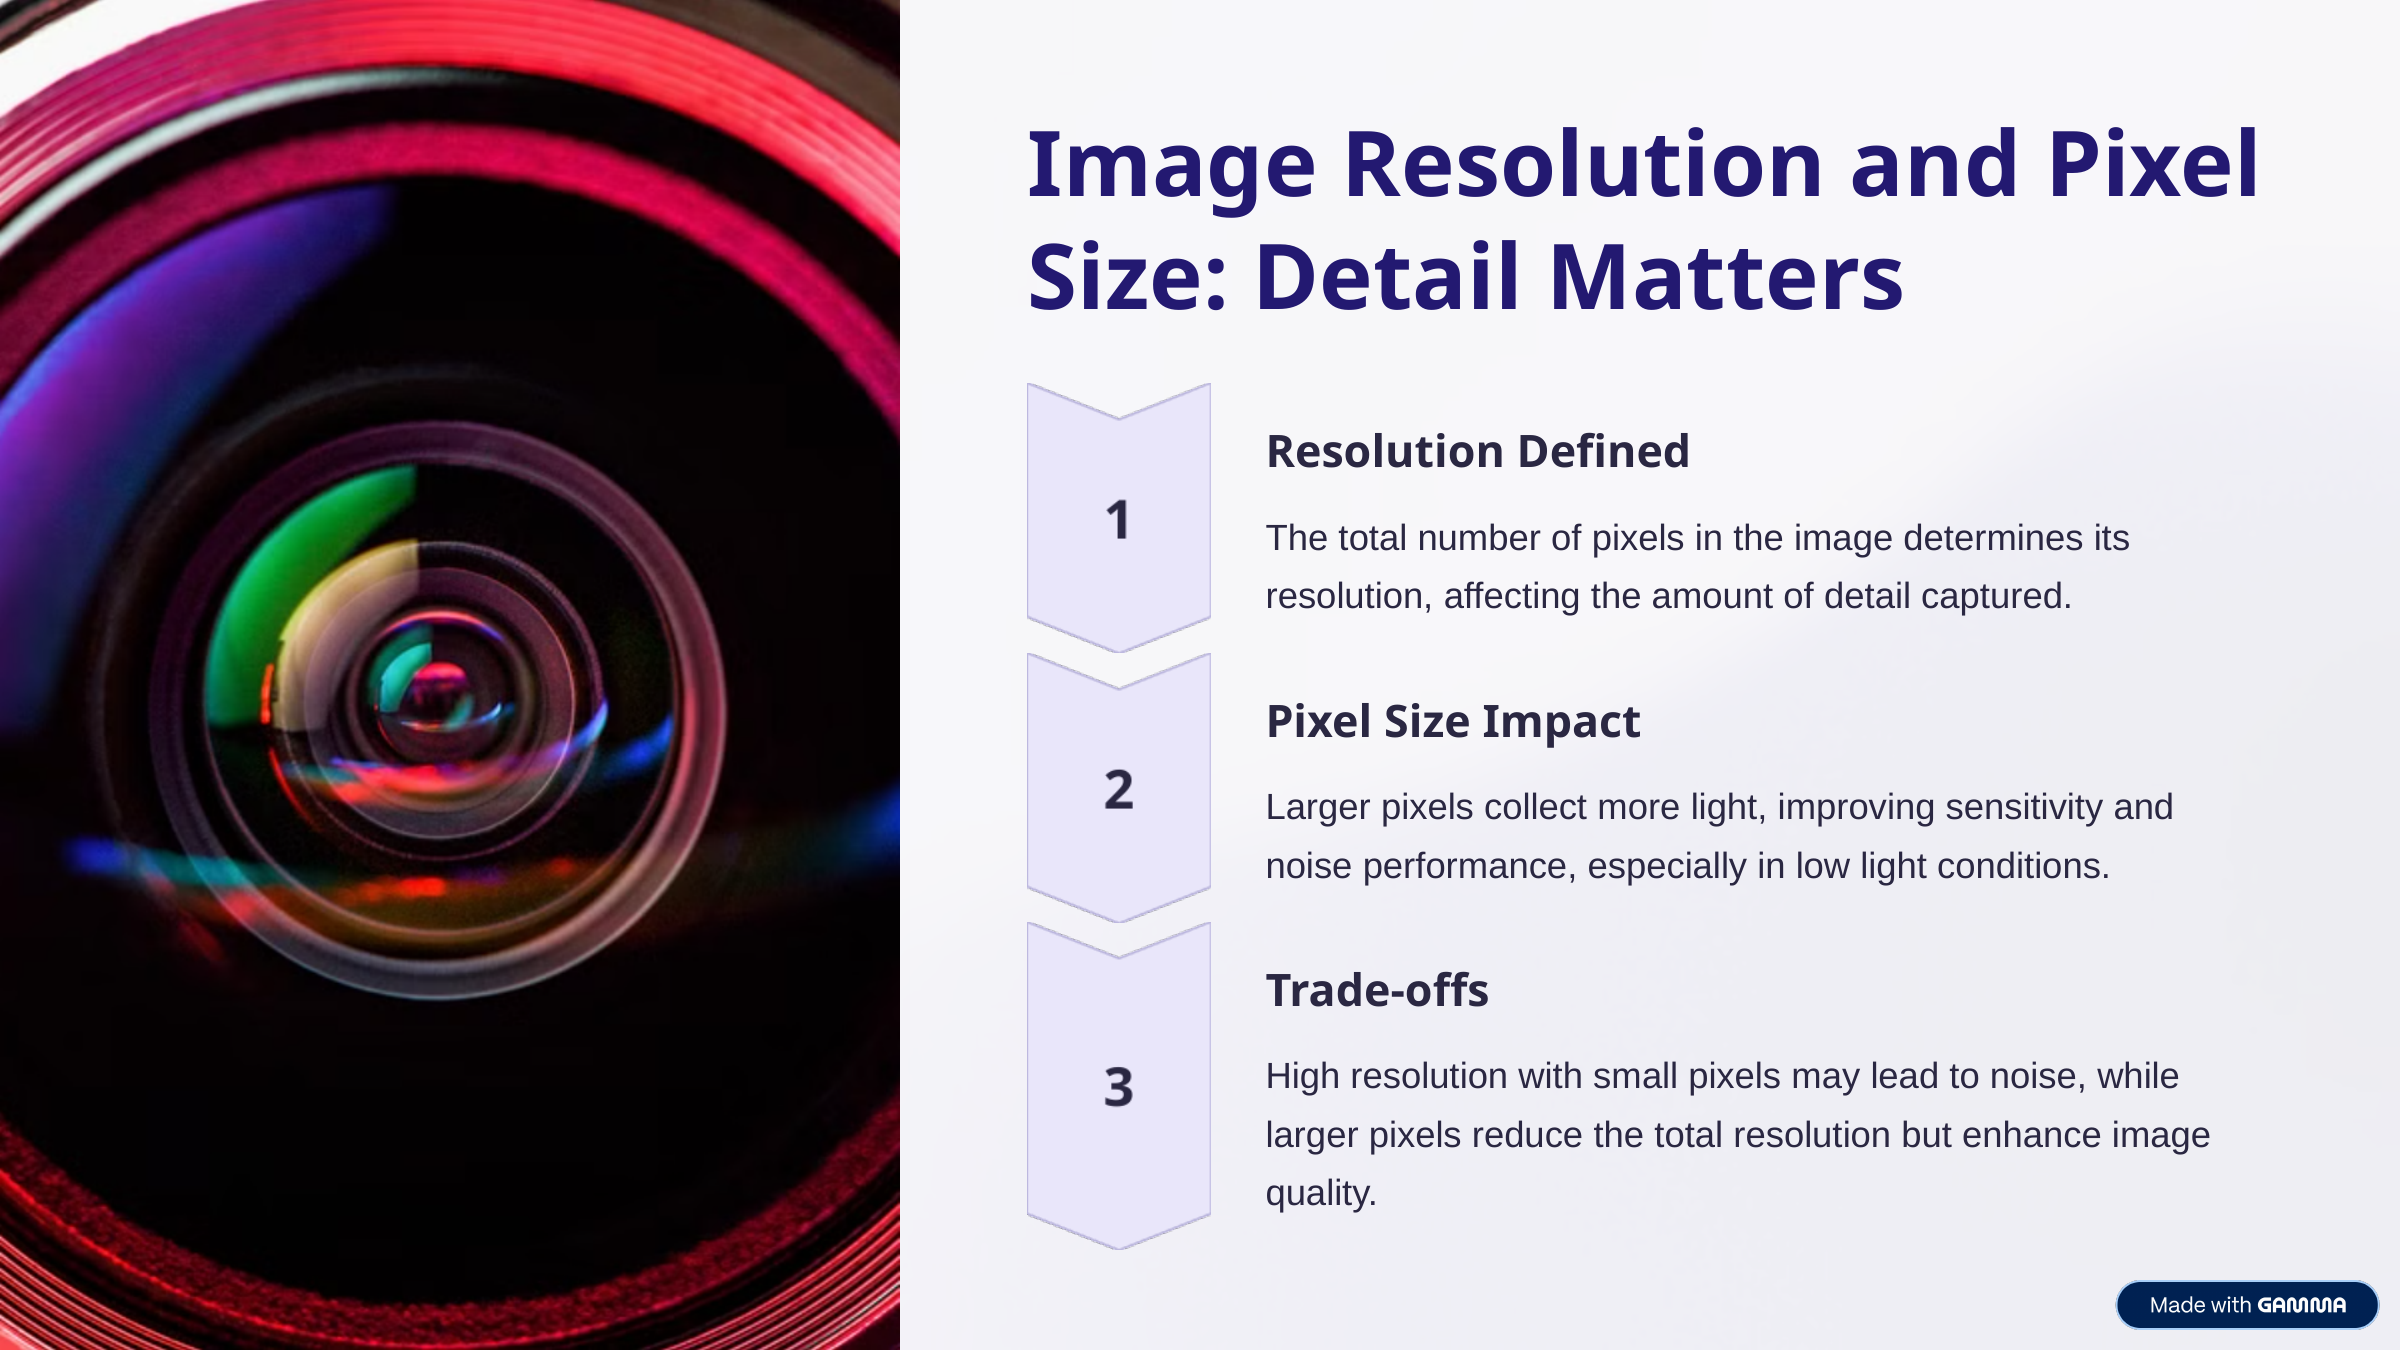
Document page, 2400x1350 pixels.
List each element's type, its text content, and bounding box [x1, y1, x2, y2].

text_box The total number of pixels in the image determines its resolution, affecting the amount of detail captured. [1265, 499, 2272, 617]
text_box Larger pixels collect more light, improving sensitivity and noise performance, especially in low light conditions. [1265, 768, 2272, 886]
text_box Image Resolution and Pixel Size: Detail Matters [1027, 100, 2272, 329]
picture [2106, 1271, 2389, 1339]
text_box Trade-offs [1265, 958, 1723, 1016]
picture [0, 0, 900, 1350]
text_box Pixel Size Impact [1265, 689, 1723, 747]
picture [1027, 383, 1211, 1250]
text_box Resolution Defined [1265, 420, 1723, 478]
text_box High resolution with small pixels may lead to noise, while larger pixels reduce the total resolution but enhance image quality. [1265, 1037, 2272, 1214]
